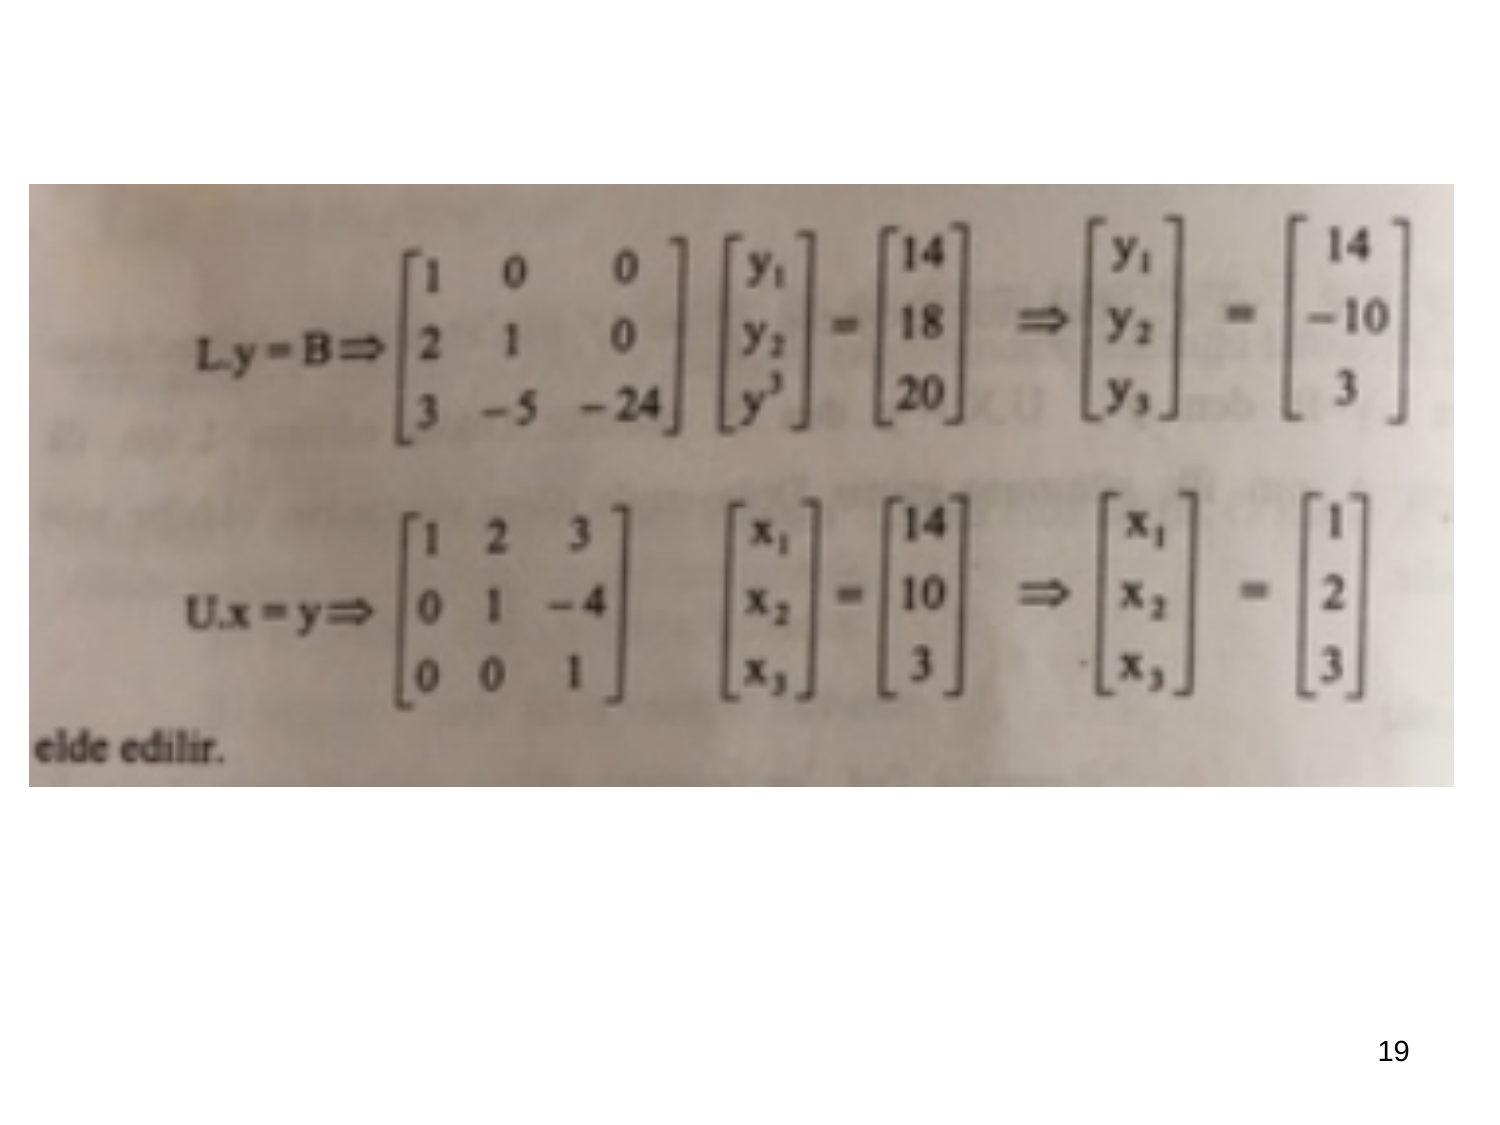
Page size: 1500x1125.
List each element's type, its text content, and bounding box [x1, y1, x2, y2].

slide_number 19 [1074, 1024, 1426, 1103]
picture [29, 184, 1454, 788]
